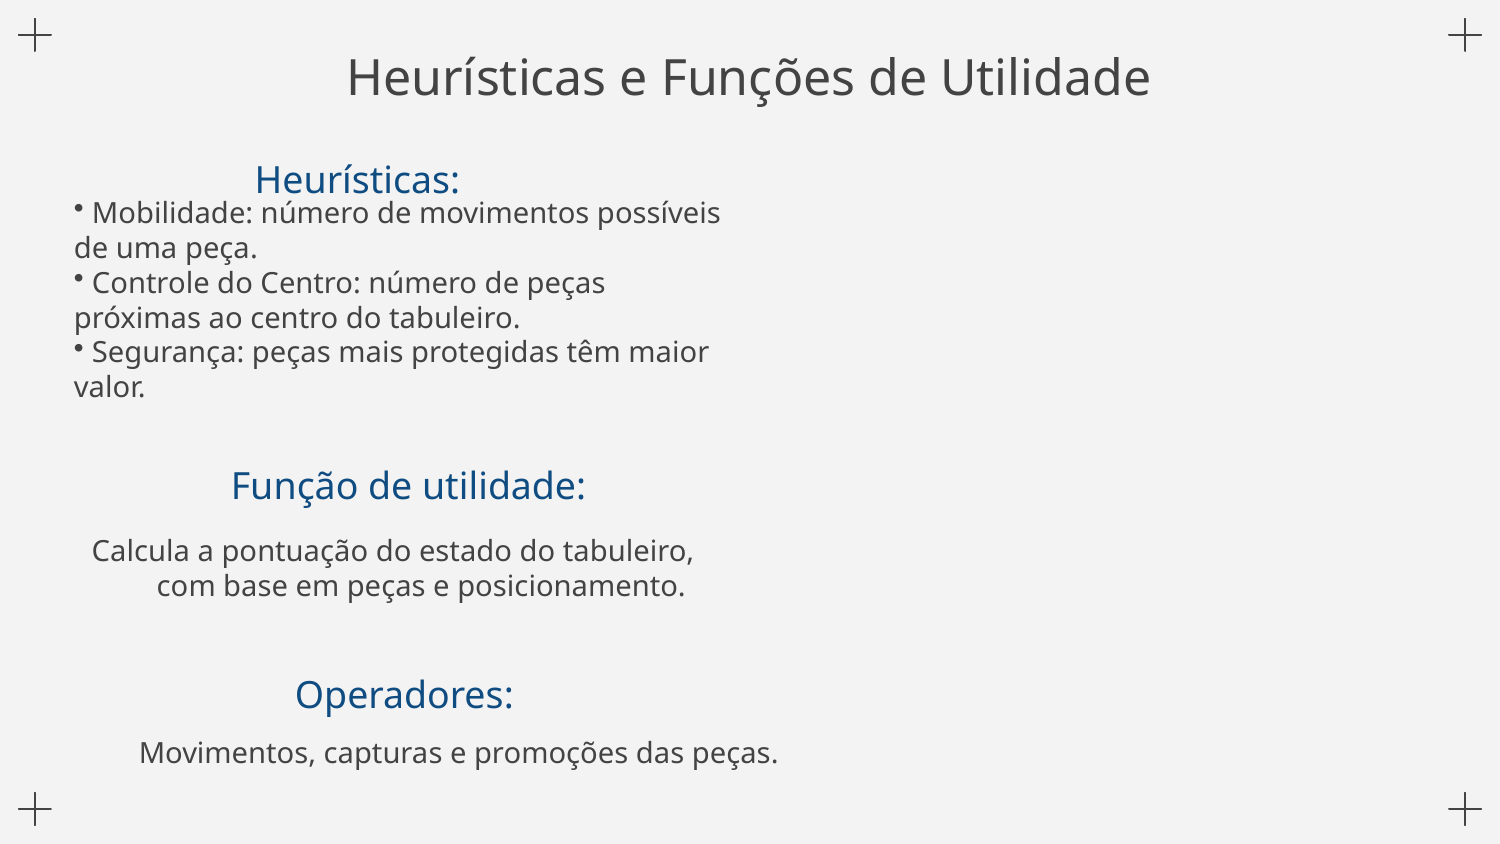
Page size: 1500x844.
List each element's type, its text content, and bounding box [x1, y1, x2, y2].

text_box Operadores: [261, 655, 707, 723]
subtitle Função de utilidade: [197, 446, 643, 514]
title Heurísticas e Funções de Utilidade [230, 30, 1268, 126]
text_box Movimentos, capturas e promoções das peças. [123, 726, 874, 777]
text_box Mobilidade: número de movimentos possíveis de uma peça. Controle do Centro: número de peças próximas ao centro do tabuleiro. Segurança: peças mais protegidas têm maior valor. [58, 186, 749, 412]
subtitle Calcula a pontuação do estado do tabuleiro, com base em peças e posicionamento. [28, 516, 739, 656]
subtitle Heurísticas: [213, 141, 476, 186]
